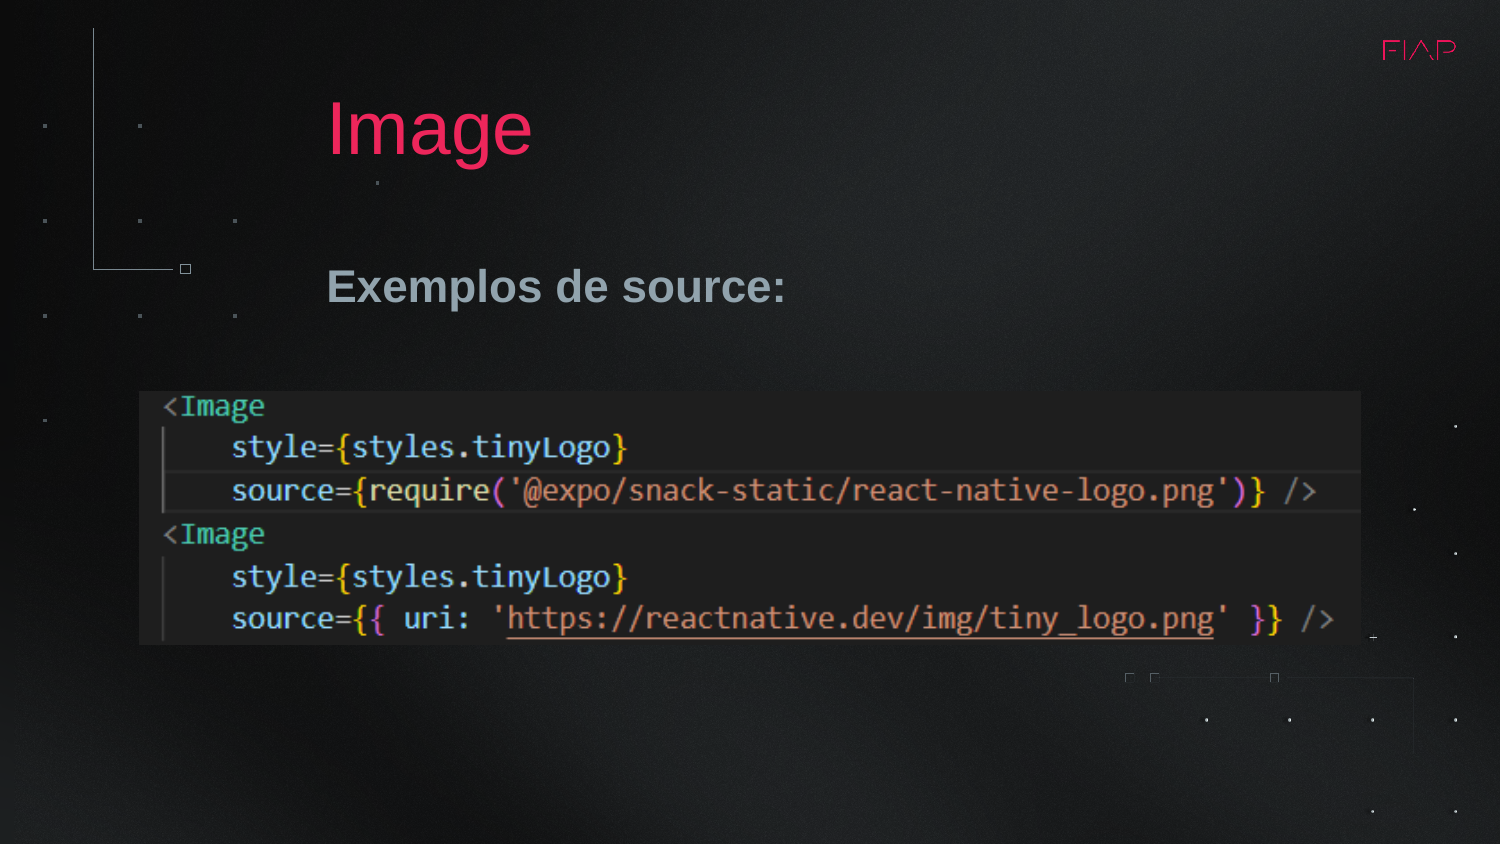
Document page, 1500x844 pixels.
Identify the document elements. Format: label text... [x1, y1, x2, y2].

text_box Exemplos de source: [383, 249, 1292, 320]
text_box Image [383, 72, 1126, 177]
picture [0, 0, 1500, 844]
